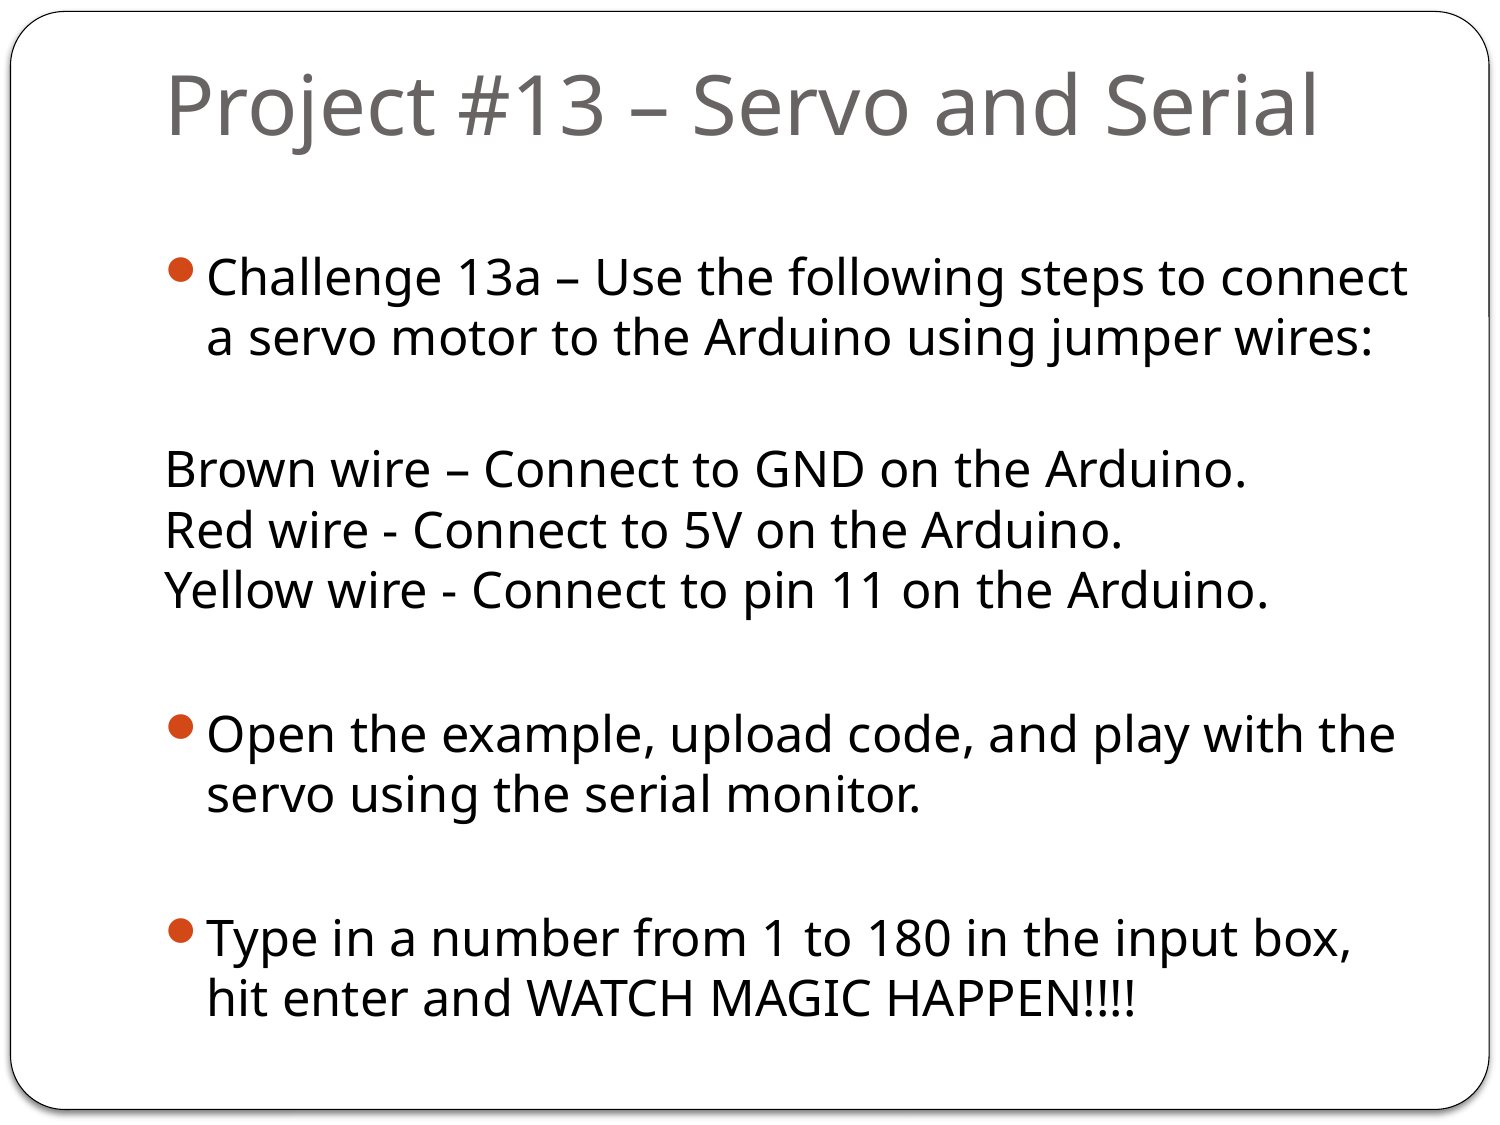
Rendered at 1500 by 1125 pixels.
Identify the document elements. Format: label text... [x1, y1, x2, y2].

title Project #13 – Servo and Serial [150, 45, 1425, 233]
list Challenge 13a – Use the following steps to connect a servo motor to the Arduino using jumper wires: Brown wire – Connect to GND on the Arduino. Red wire - Connect to 5V on the Arduino. Yellow wire - Connect to pin 11 on the Arduino. Open the example, upload code, and play with the servo using the serial monitor. Type in a number from 1 to 180 in the input box, hit enter and WATCH MAGIC HAPPEN!!!! [150, 237, 1425, 1038]
